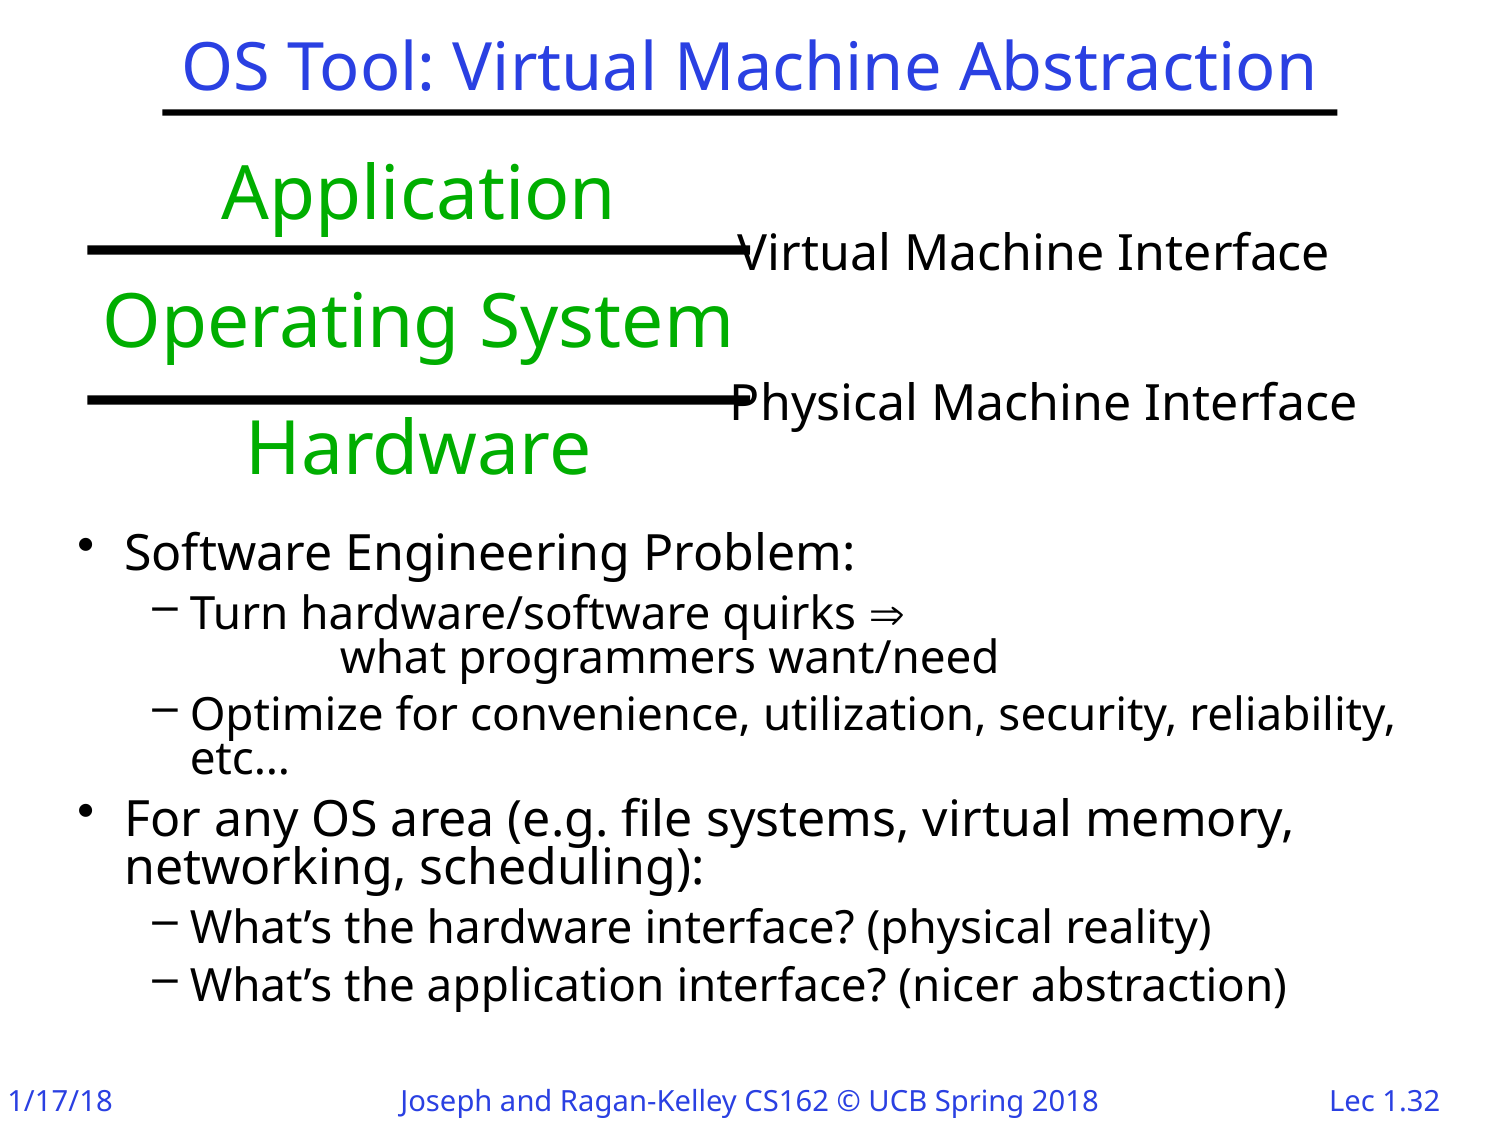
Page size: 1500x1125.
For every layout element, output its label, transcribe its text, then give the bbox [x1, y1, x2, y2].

title OS Tool: Virtual Machine Abstraction [162, 24, 1338, 113]
list Software Engineering Problem: Turn hardware/software quirks  what programmers want/need Optimize for convenience, utilization, security, reliability, etc… For any OS area (e.g. file systems, virtual memory, networking, scheduling): What’s the hardware interface? (physical reality) What’s the application interface? (nicer abstraction) [62, 525, 1463, 1038]
text_box Virtual Machine Interface [722, 212, 1346, 288]
text_box Application Operating System Hardware [37, 137, 800, 498]
text_box Physical Machine Interface [714, 362, 1373, 438]
